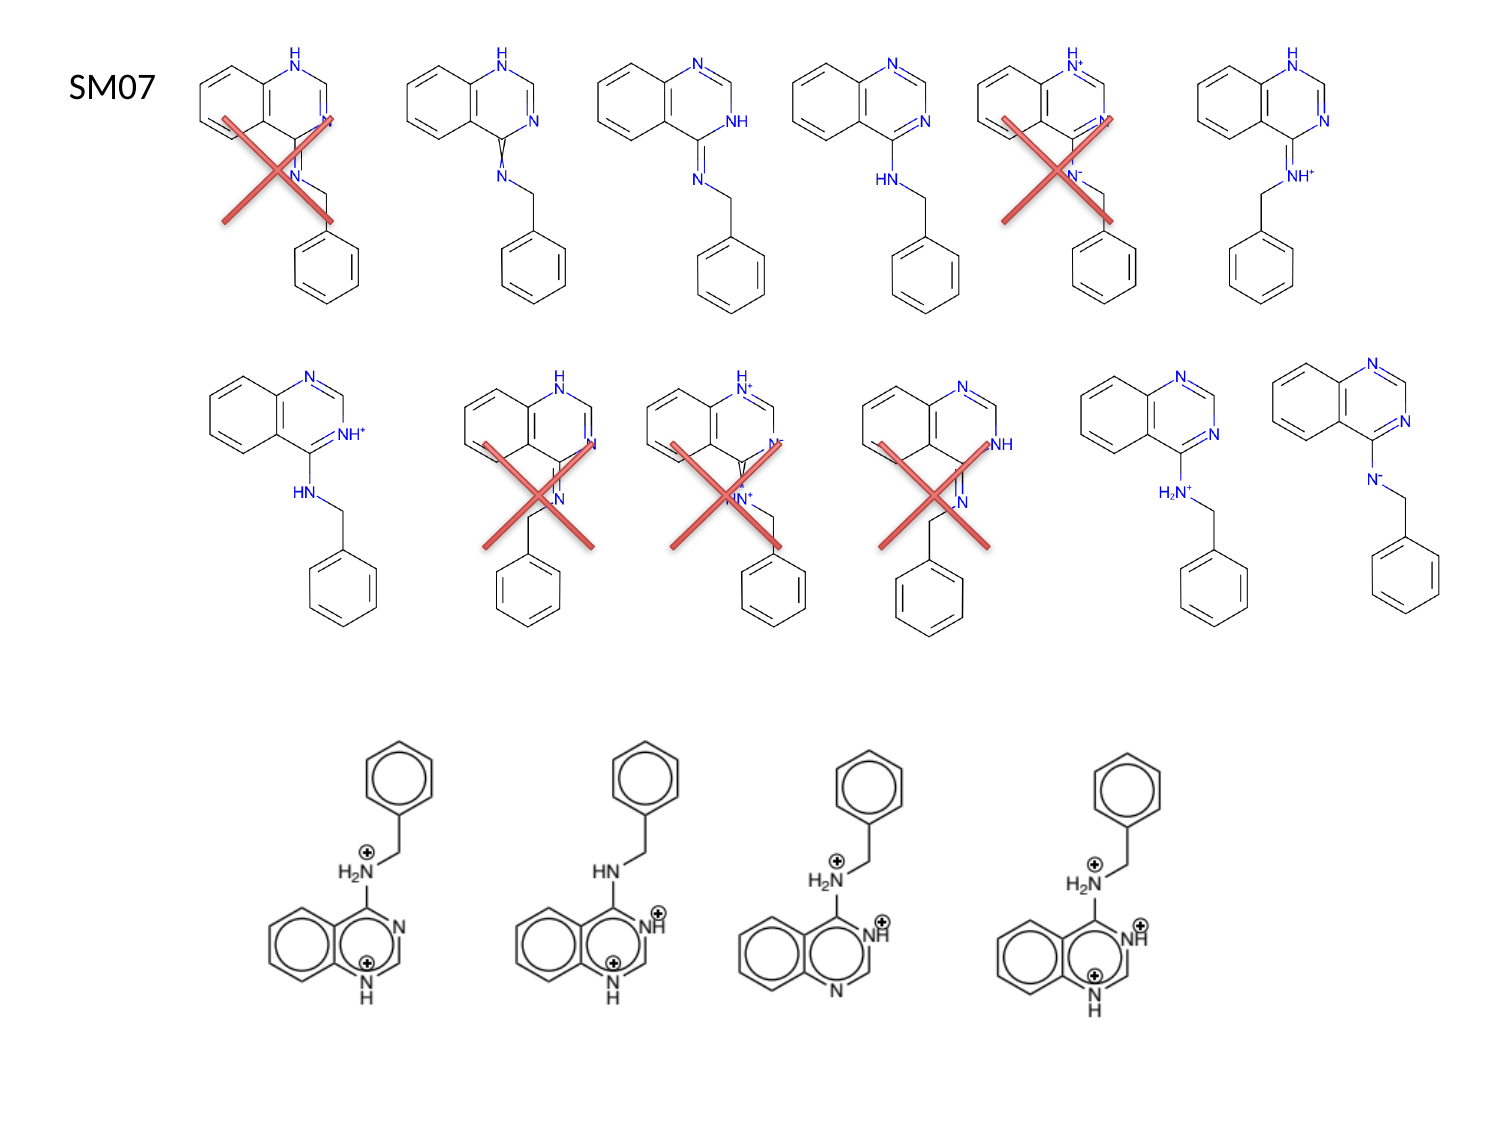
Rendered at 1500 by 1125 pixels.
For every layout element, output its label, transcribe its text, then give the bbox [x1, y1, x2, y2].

picture [734, 744, 905, 1001]
picture [143, 334, 1500, 658]
text_box SM07 [54, 54, 124, 115]
picture [264, 734, 435, 1007]
picture [510, 734, 682, 1007]
picture [993, 748, 1162, 1020]
picture [129, 23, 1414, 335]
